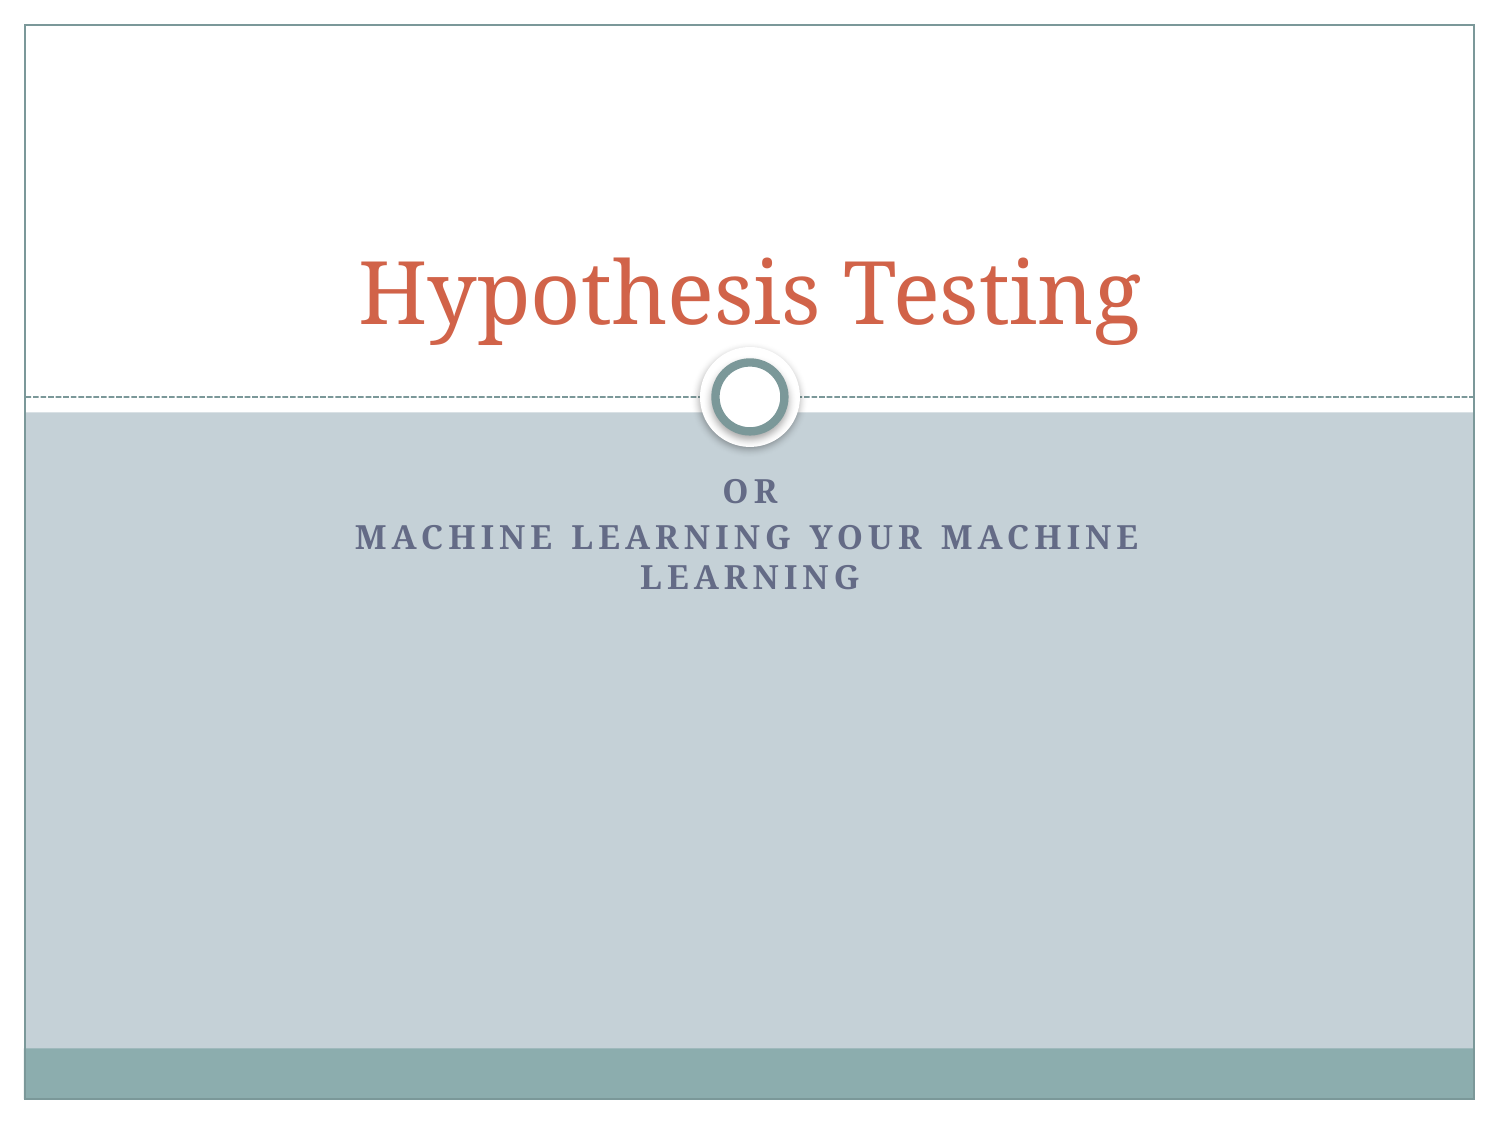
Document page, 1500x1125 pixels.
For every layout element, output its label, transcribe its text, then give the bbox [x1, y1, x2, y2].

subtitle Or Machine learning your machine learning [225, 462, 1275, 750]
title Hypothesis Testing [112, 62, 1388, 350]
